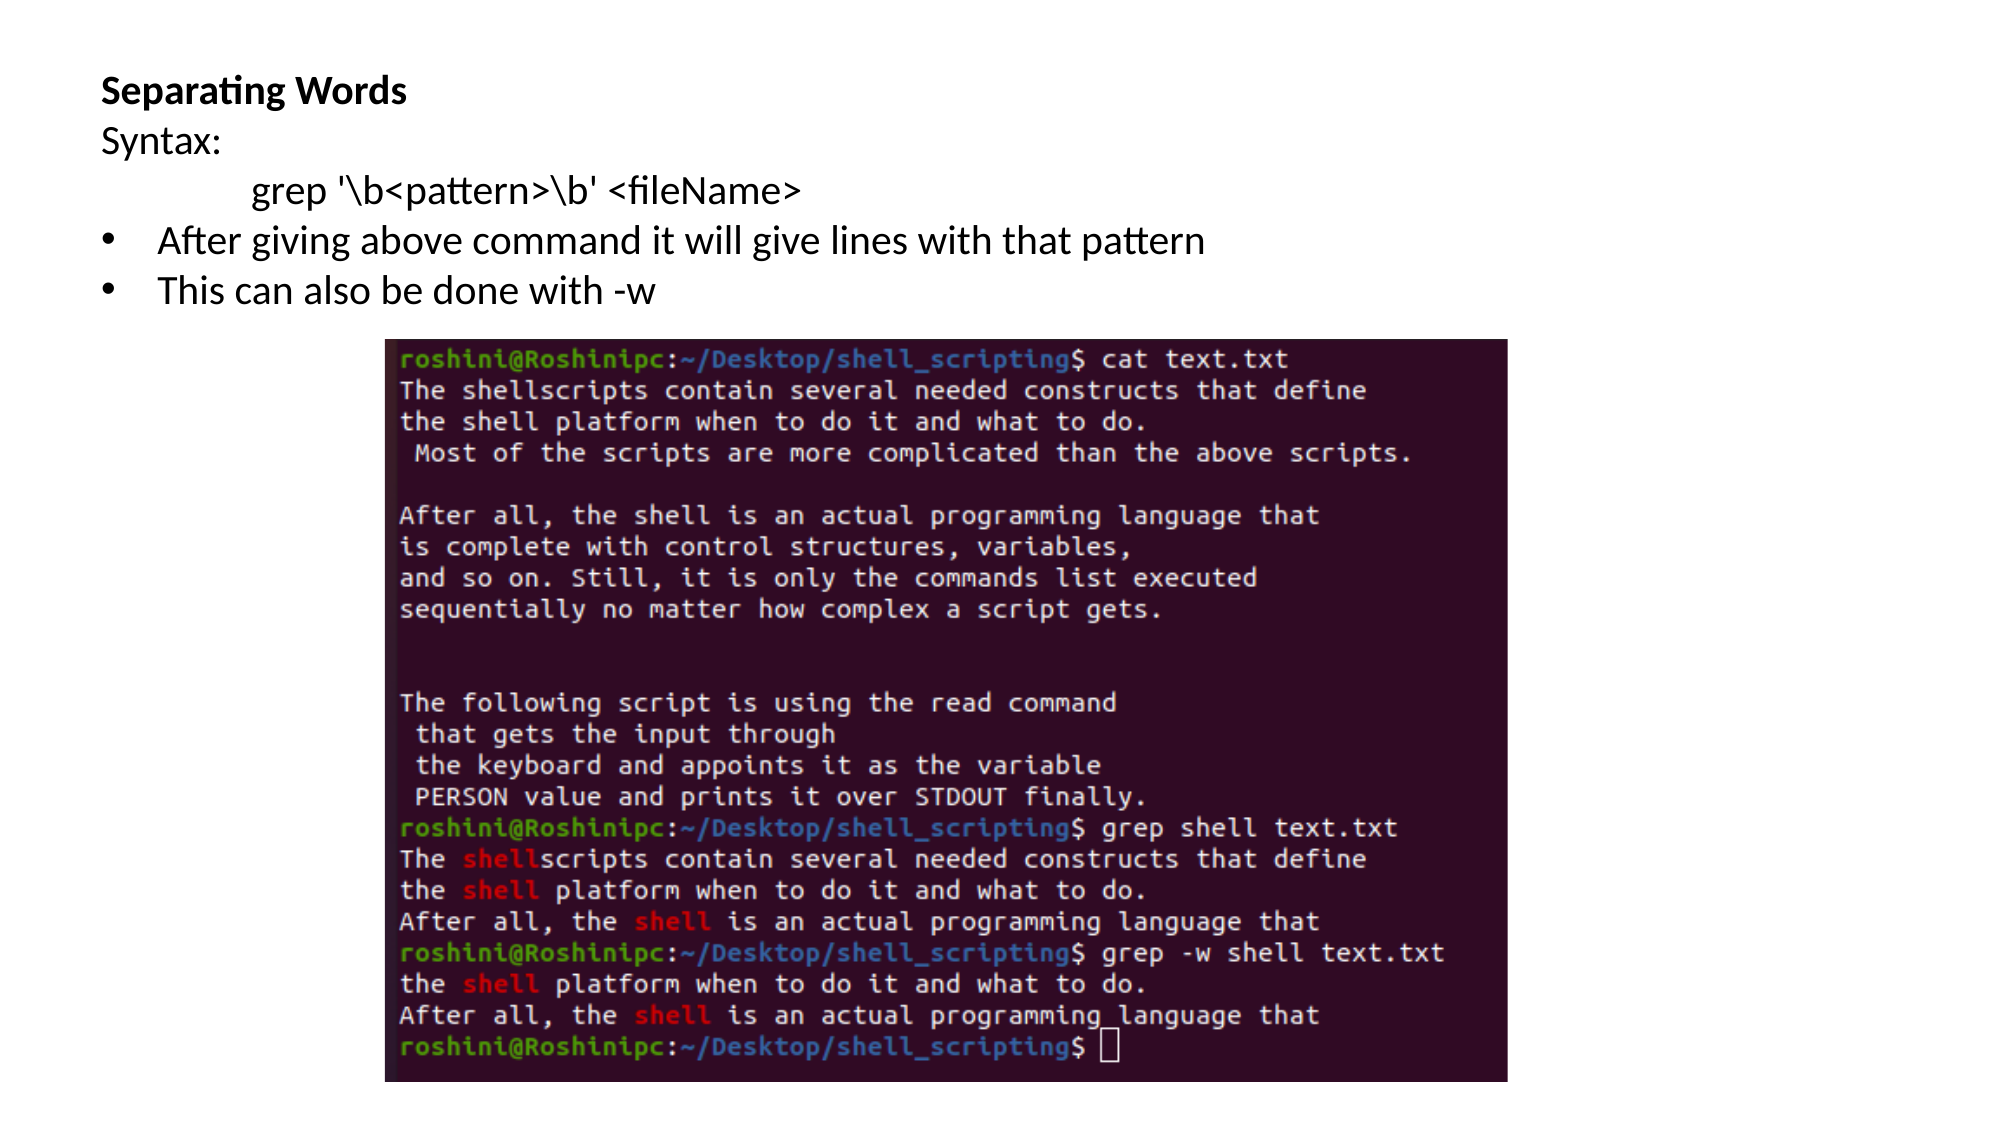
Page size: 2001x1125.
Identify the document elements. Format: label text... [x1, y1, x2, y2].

picture [384, 339, 1508, 1082]
text_box Separating Words Syntax: grep '\b<pattern>\b' <fileName> After giving above command it will give lines with that pattern This can also be done with -w [86, 55, 1452, 321]
